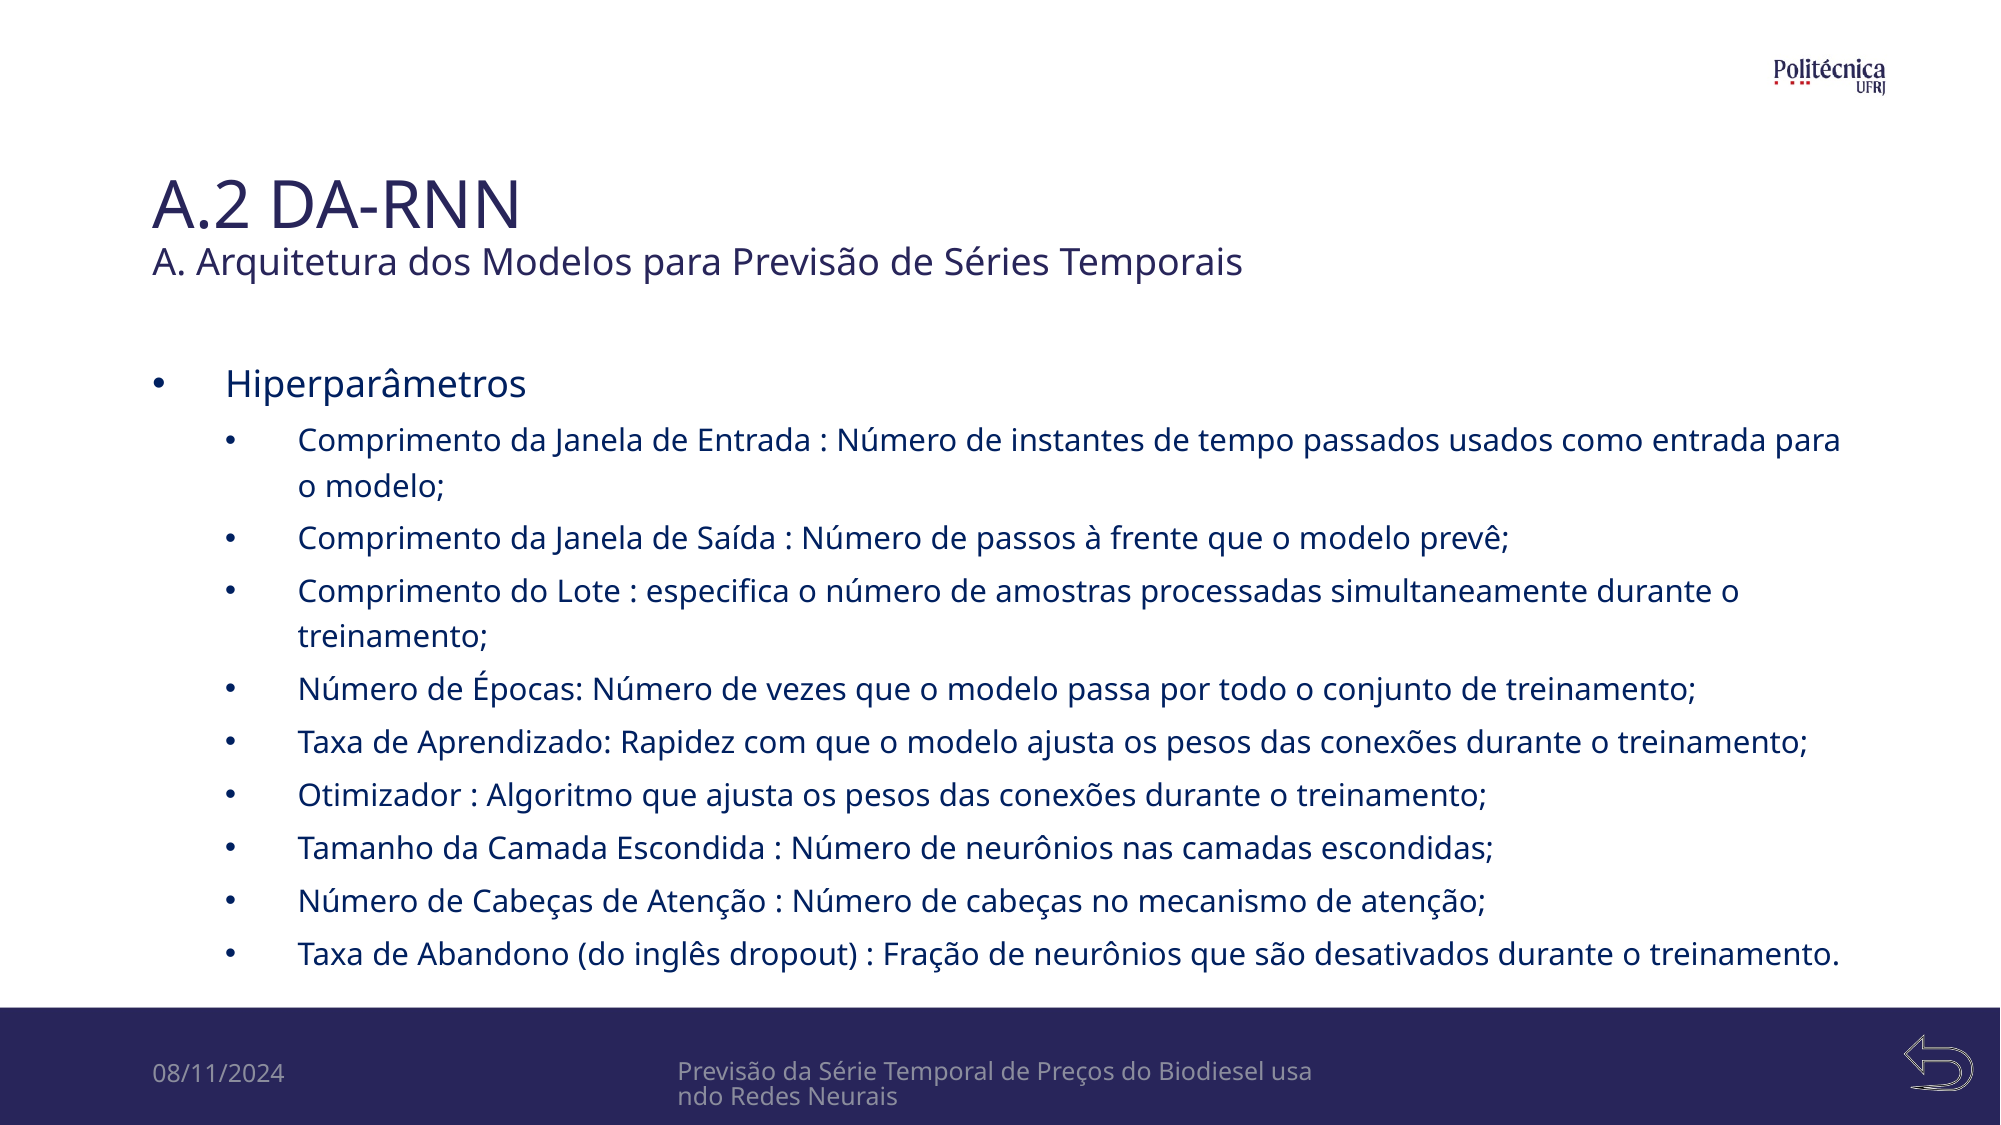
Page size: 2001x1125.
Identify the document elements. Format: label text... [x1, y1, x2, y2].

title A.2 DA-RNN A. Arquitetura dos Modelos para Previsão de Séries Temporais [137, 73, 1645, 291]
footer Previsão da Série Temporal de Preços do Biodiesel usando Redes Neurais [662, 1042, 1338, 1103]
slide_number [137, 1042, 588, 1103]
picture [0, 0, 2000, 1125]
text_box Hiperparâmetros Comprimento da Janela de Entrada : Número de instantes de tempo passados usados como entrada para o modelo; Comprimento da Janela de Saída : Número de passos à frente que o modelo prevê; Comprimento do Lote : especifica o número de amostras processadas simultaneamente durante o treinamento; Número de Épocas: Número de vezes que o modelo passa por todo o conjunto de treinamento; Taxa de Aprendizado: Rapidez com que o modelo ajusta os pesos das conexões durante o treinamento; Otimizador : Algoritmo que ajusta os pesos das conexões durante o treinamento; Tamanho da Camada Escondida : Número de neurônios nas camadas escondidas; Número de Cabeças de Atenção : Número de cabeças no mecanismo de atenção; Taxa de Abandono (do inglês dropout) : Fração de neurônios que são desativados durante o treinamento. [137, 322, 1863, 1000]
